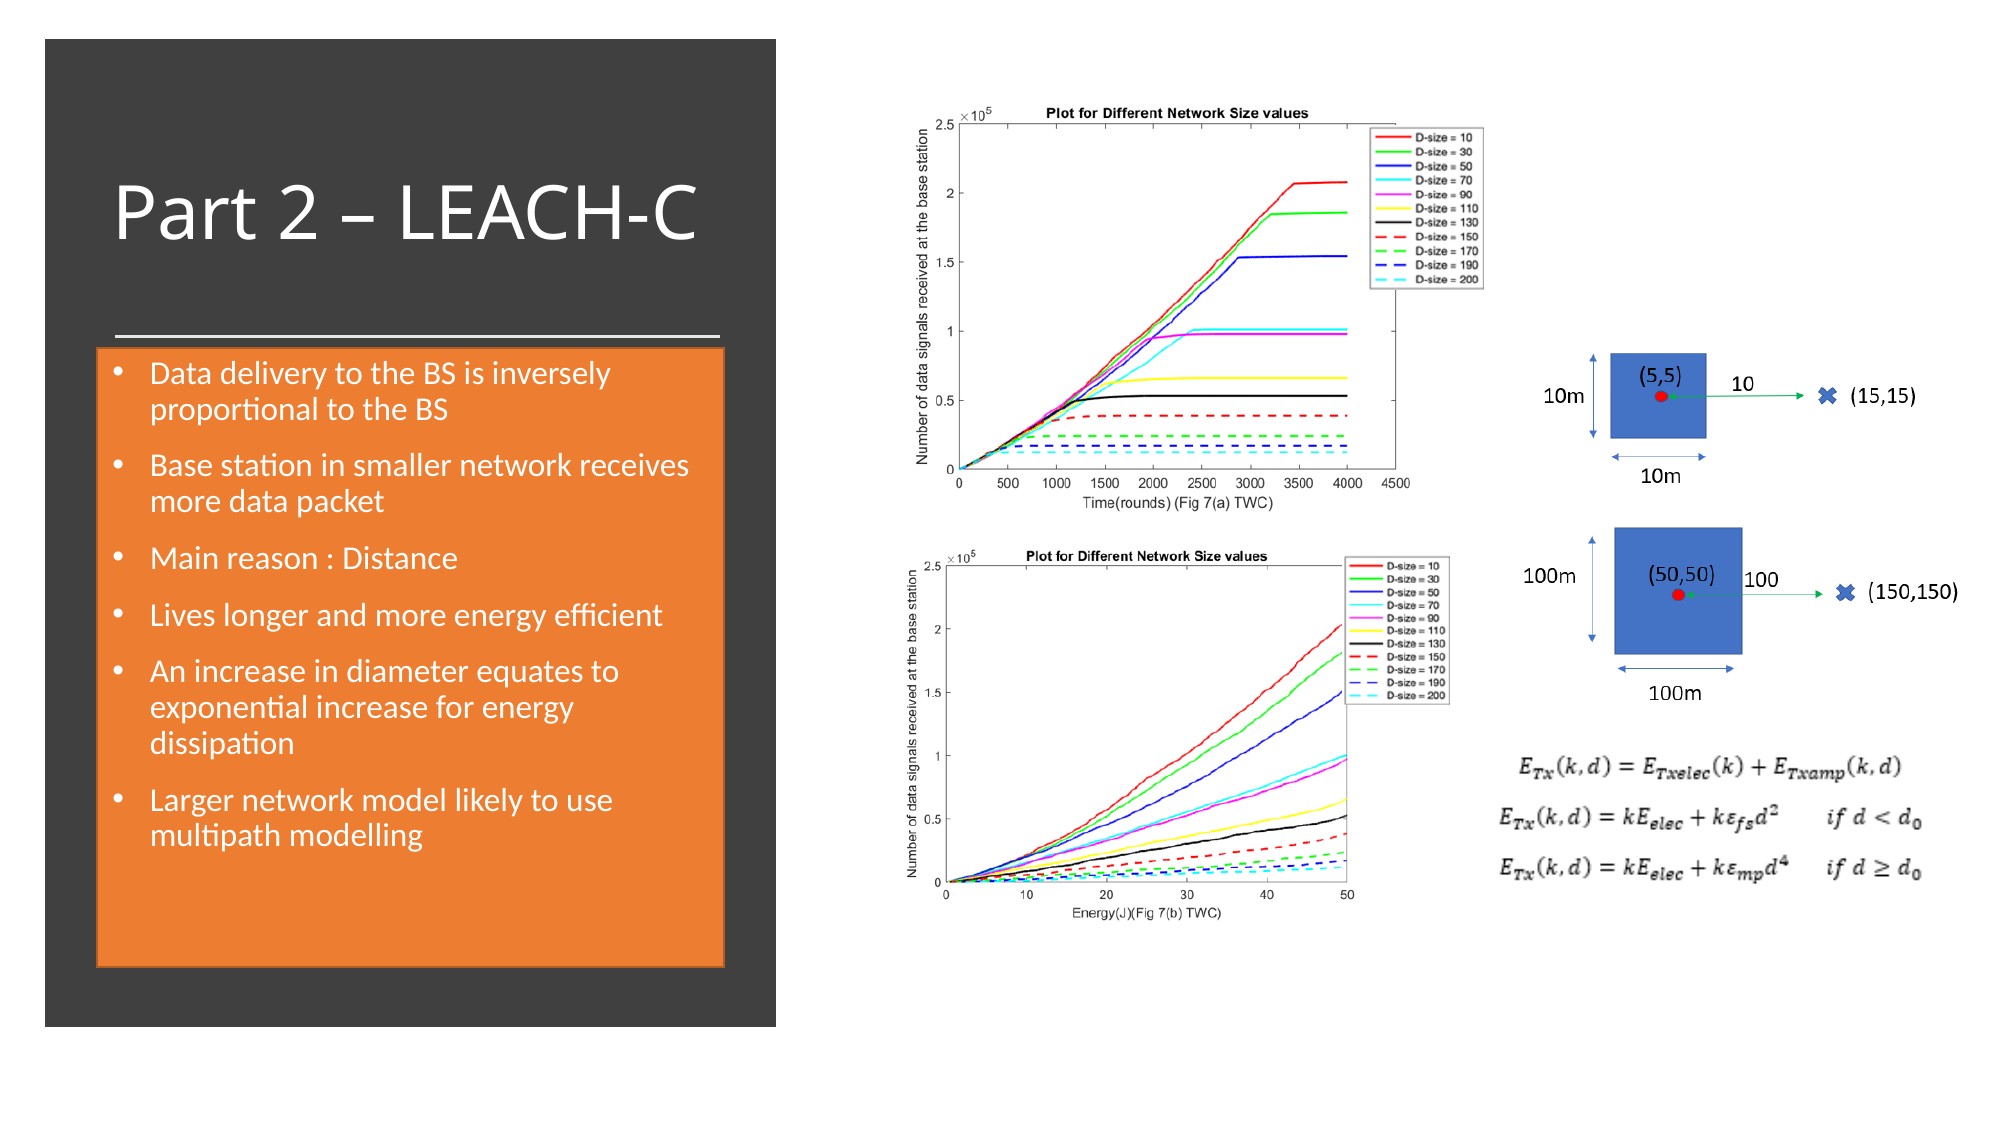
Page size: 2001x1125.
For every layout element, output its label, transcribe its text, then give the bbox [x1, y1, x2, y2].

title Part 2 – LEACH-C [97, 105, 725, 326]
list Data delivery to the BS is inversely proportional to the BS Base station in smaller network receives more data packet Main reason : Distance Lives longer and more energy efficient An increase in diameter equates to exponential increase for energy dissipation Larger network model likely to use multipath modelling [96, 347, 725, 968]
text_box [54, 49, 767, 1018]
picture [894, 89, 1494, 516]
picture [1504, 515, 1972, 713]
picture [894, 533, 1970, 925]
picture [1510, 313, 1945, 491]
